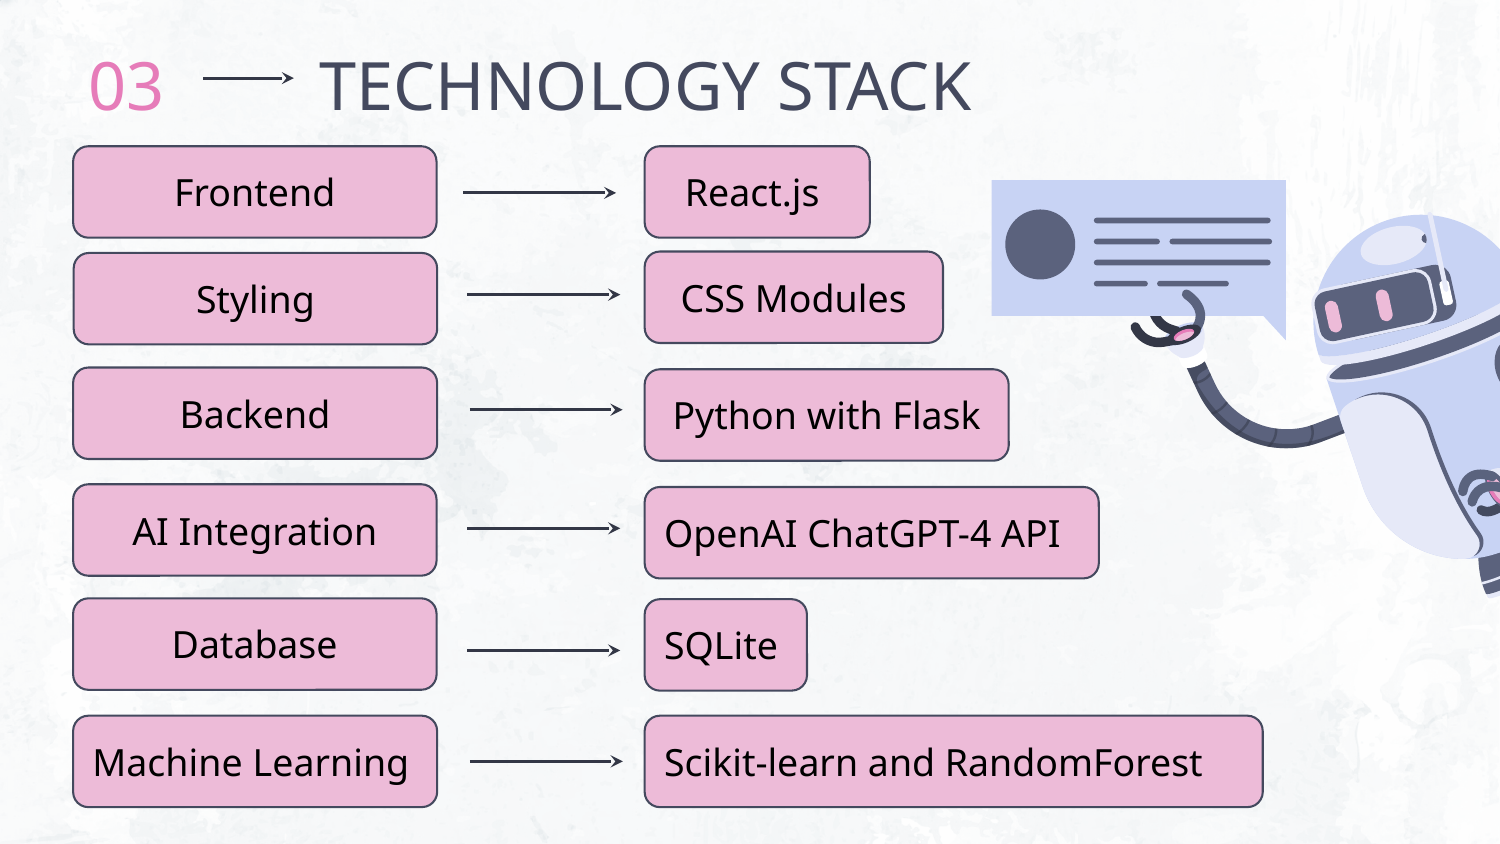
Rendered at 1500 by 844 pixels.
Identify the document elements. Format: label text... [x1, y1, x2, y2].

text_box AI Integration [73, 484, 437, 576]
text_box Styling [73, 252, 438, 345]
text_box Scikit-learn and RandomForest [644, 715, 1263, 808]
text_box Database [73, 598, 437, 690]
text_box Machine Learning [73, 715, 438, 808]
text_box SQLite [644, 599, 807, 691]
text_box CSS Modules [644, 251, 944, 343]
title TECHNOLOGY STACK [407, 17, 1500, 133]
text_box Python with Flask [644, 369, 986, 461]
text_box Frontend [73, 146, 437, 238]
text_box OpenAI ChatGPT-4 API [644, 486, 986, 579]
text_box React.js [644, 146, 870, 238]
text_box Backend [73, 367, 438, 459]
title 03 [73, 17, 407, 156]
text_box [991, 179, 1500, 599]
picture [0, 0, 1500, 844]
